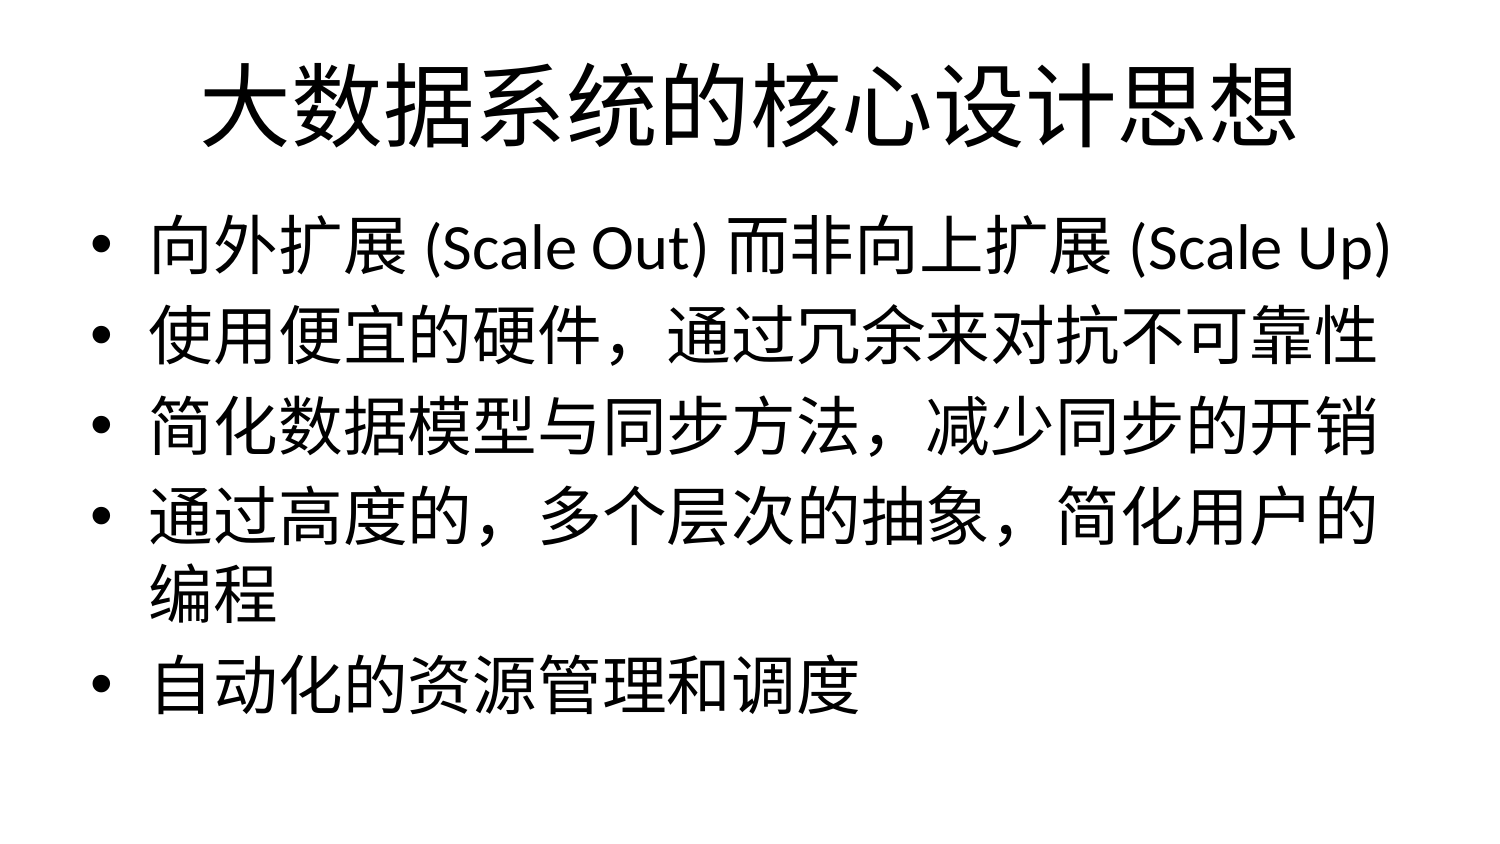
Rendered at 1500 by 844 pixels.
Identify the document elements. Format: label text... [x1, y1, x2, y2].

title 大数据系统的核心设计思想 [75, 33, 1425, 175]
list 向外扩展(Scale Out)而非向上扩展(Scale Up) 使用便宜的硬件，通过冗余来对抗不可靠性 简化数据模型与同步方法，减少同步的开销 通过高度的，多个层次的抽象，简化用户的编程 自动化的资源管理和调度 [75, 196, 1425, 754]
